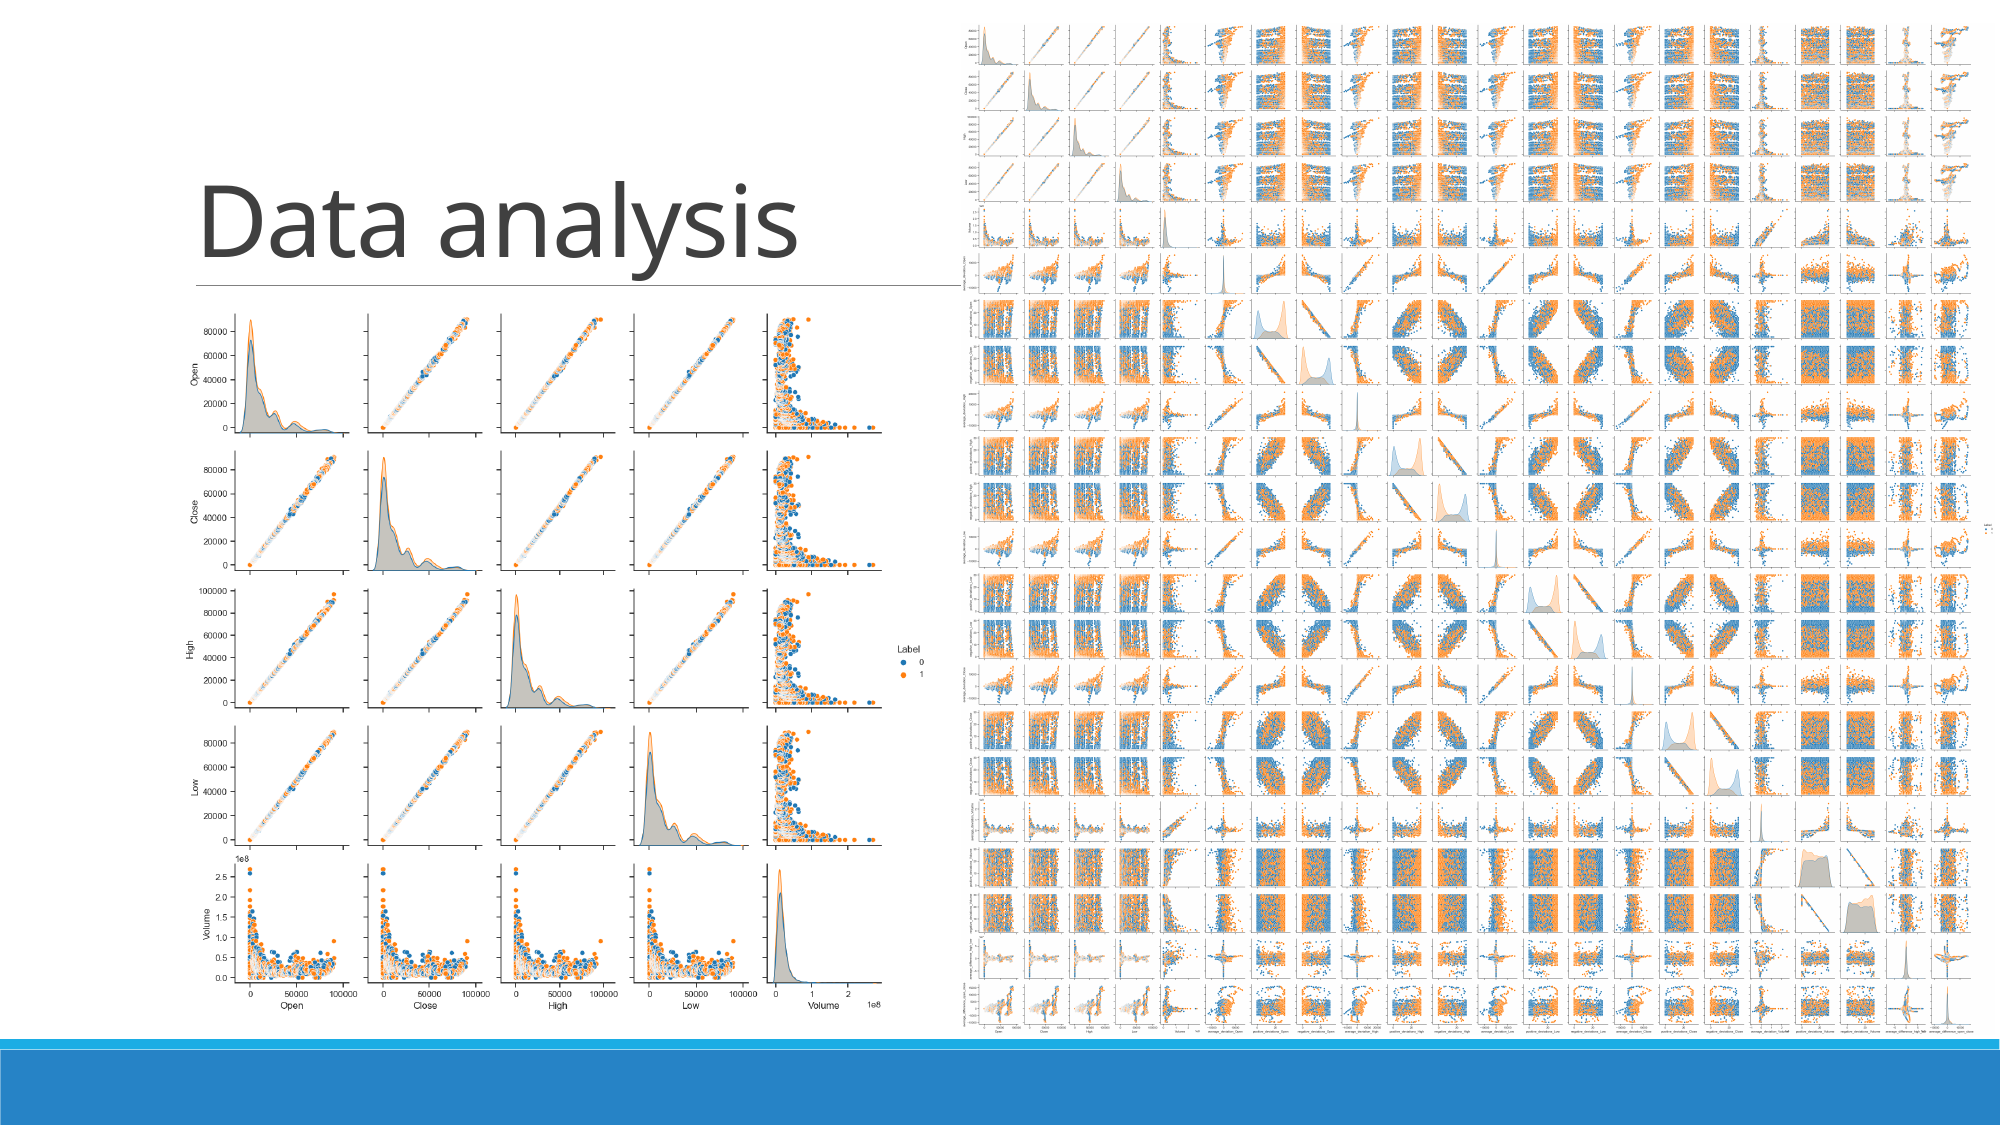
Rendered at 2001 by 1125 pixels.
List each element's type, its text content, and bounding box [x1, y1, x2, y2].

title Data analysis [180, 47, 957, 285]
picture [960, 22, 1996, 1036]
picture [179, 308, 932, 1017]
